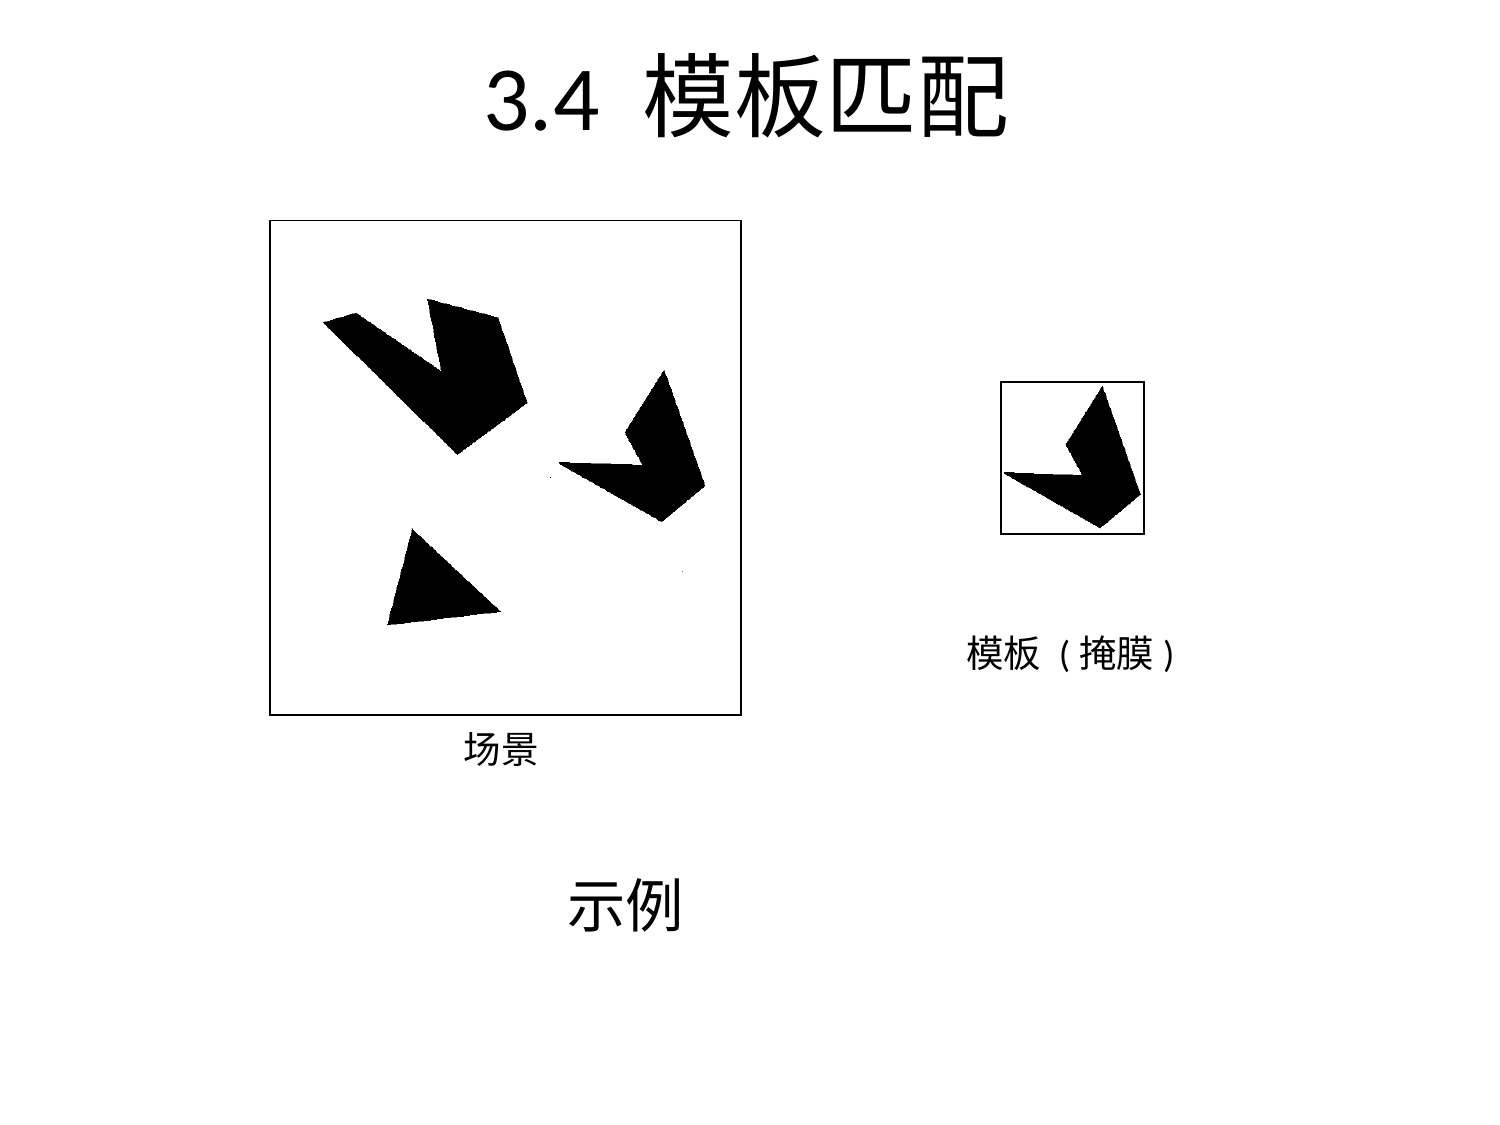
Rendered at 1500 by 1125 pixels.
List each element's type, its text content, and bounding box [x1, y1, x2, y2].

picture [270, 220, 741, 715]
text_box 模板 (掩膜) [749, 622, 1391, 683]
text_box 场景 [180, 718, 822, 778]
picture [1001, 382, 1144, 534]
text_box 示例 [552, 861, 1379, 947]
title 3.4 模板匹配 [109, 0, 1385, 188]
